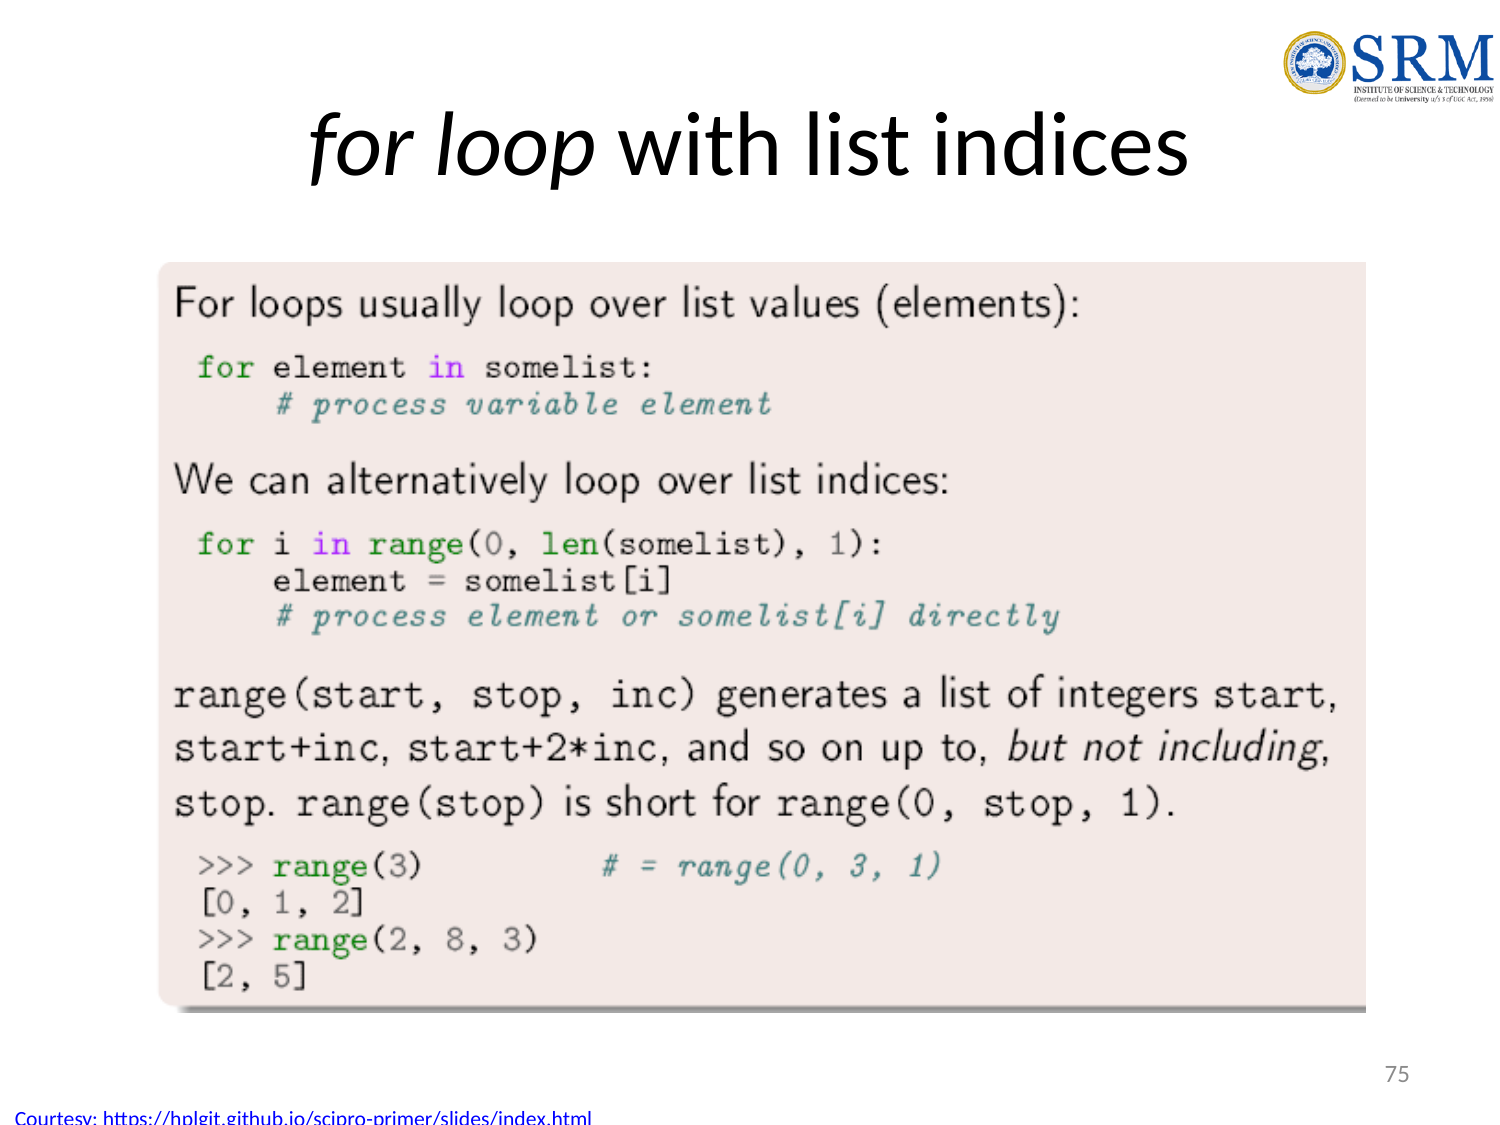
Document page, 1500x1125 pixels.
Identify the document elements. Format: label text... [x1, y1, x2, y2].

title for loop with list indices [75, 45, 1425, 233]
picture [1273, 1, 1500, 131]
slide_number 75 [1074, 1042, 1425, 1103]
picture [149, 262, 1366, 1013]
text_box Courtesy: https://hplgit.github.io/scipro-primer/slides/index.html [0, 1071, 763, 1125]
